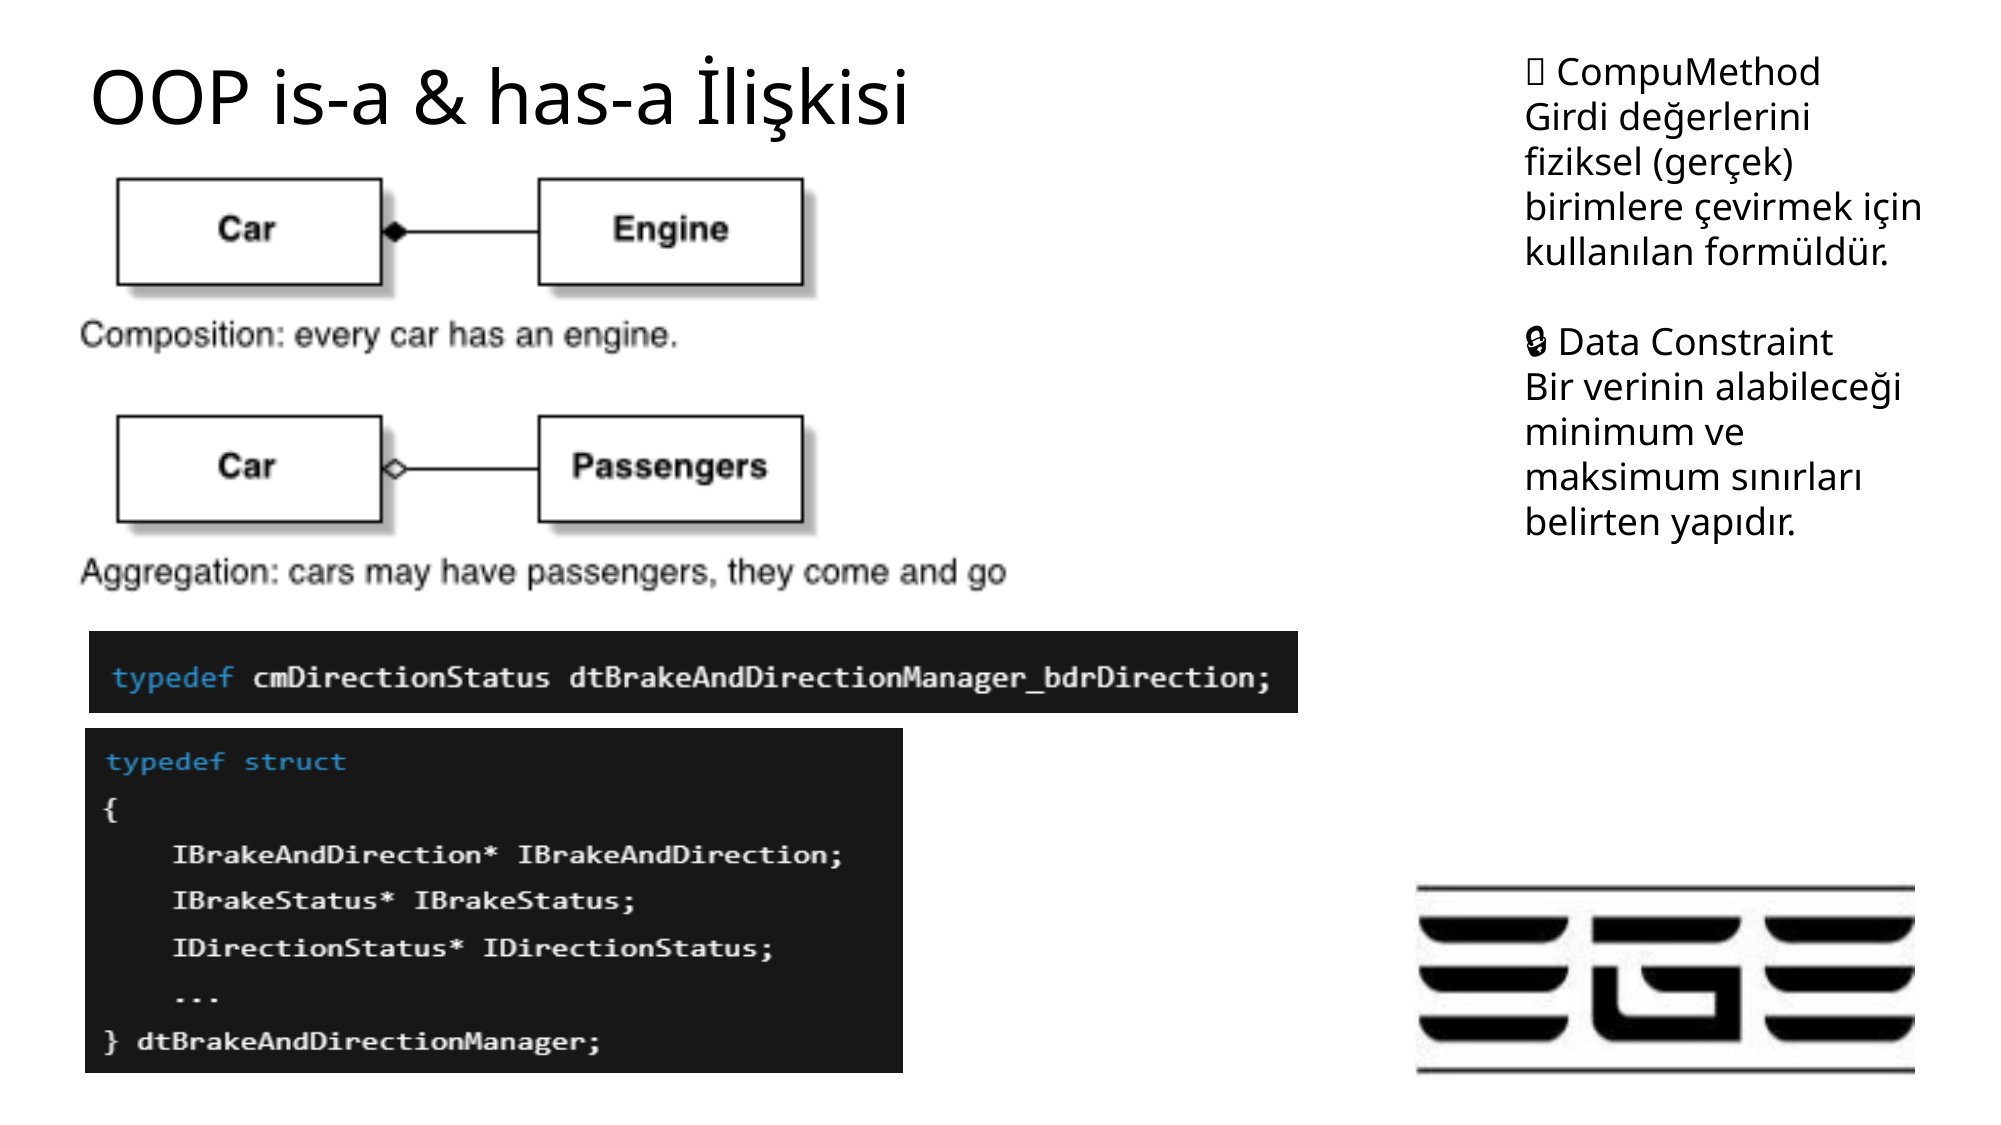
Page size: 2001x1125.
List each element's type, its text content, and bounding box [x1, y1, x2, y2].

text_box 🧠 CompuMethod Girdi değerlerini fiziksel (gerçek) birimlere çevirmek için kullanılan formüldür. 🔒 Data Constraint Bir verinin alabileceği minimum ve maksimum sınırları belirten yapıdır. [1509, 40, 1947, 551]
picture [84, 728, 903, 1073]
picture [52, 167, 1037, 613]
text_box OOP is-a & has-a İlişkisi [74, 42, 1395, 147]
picture [88, 631, 1299, 714]
picture [1415, 881, 1916, 1078]
